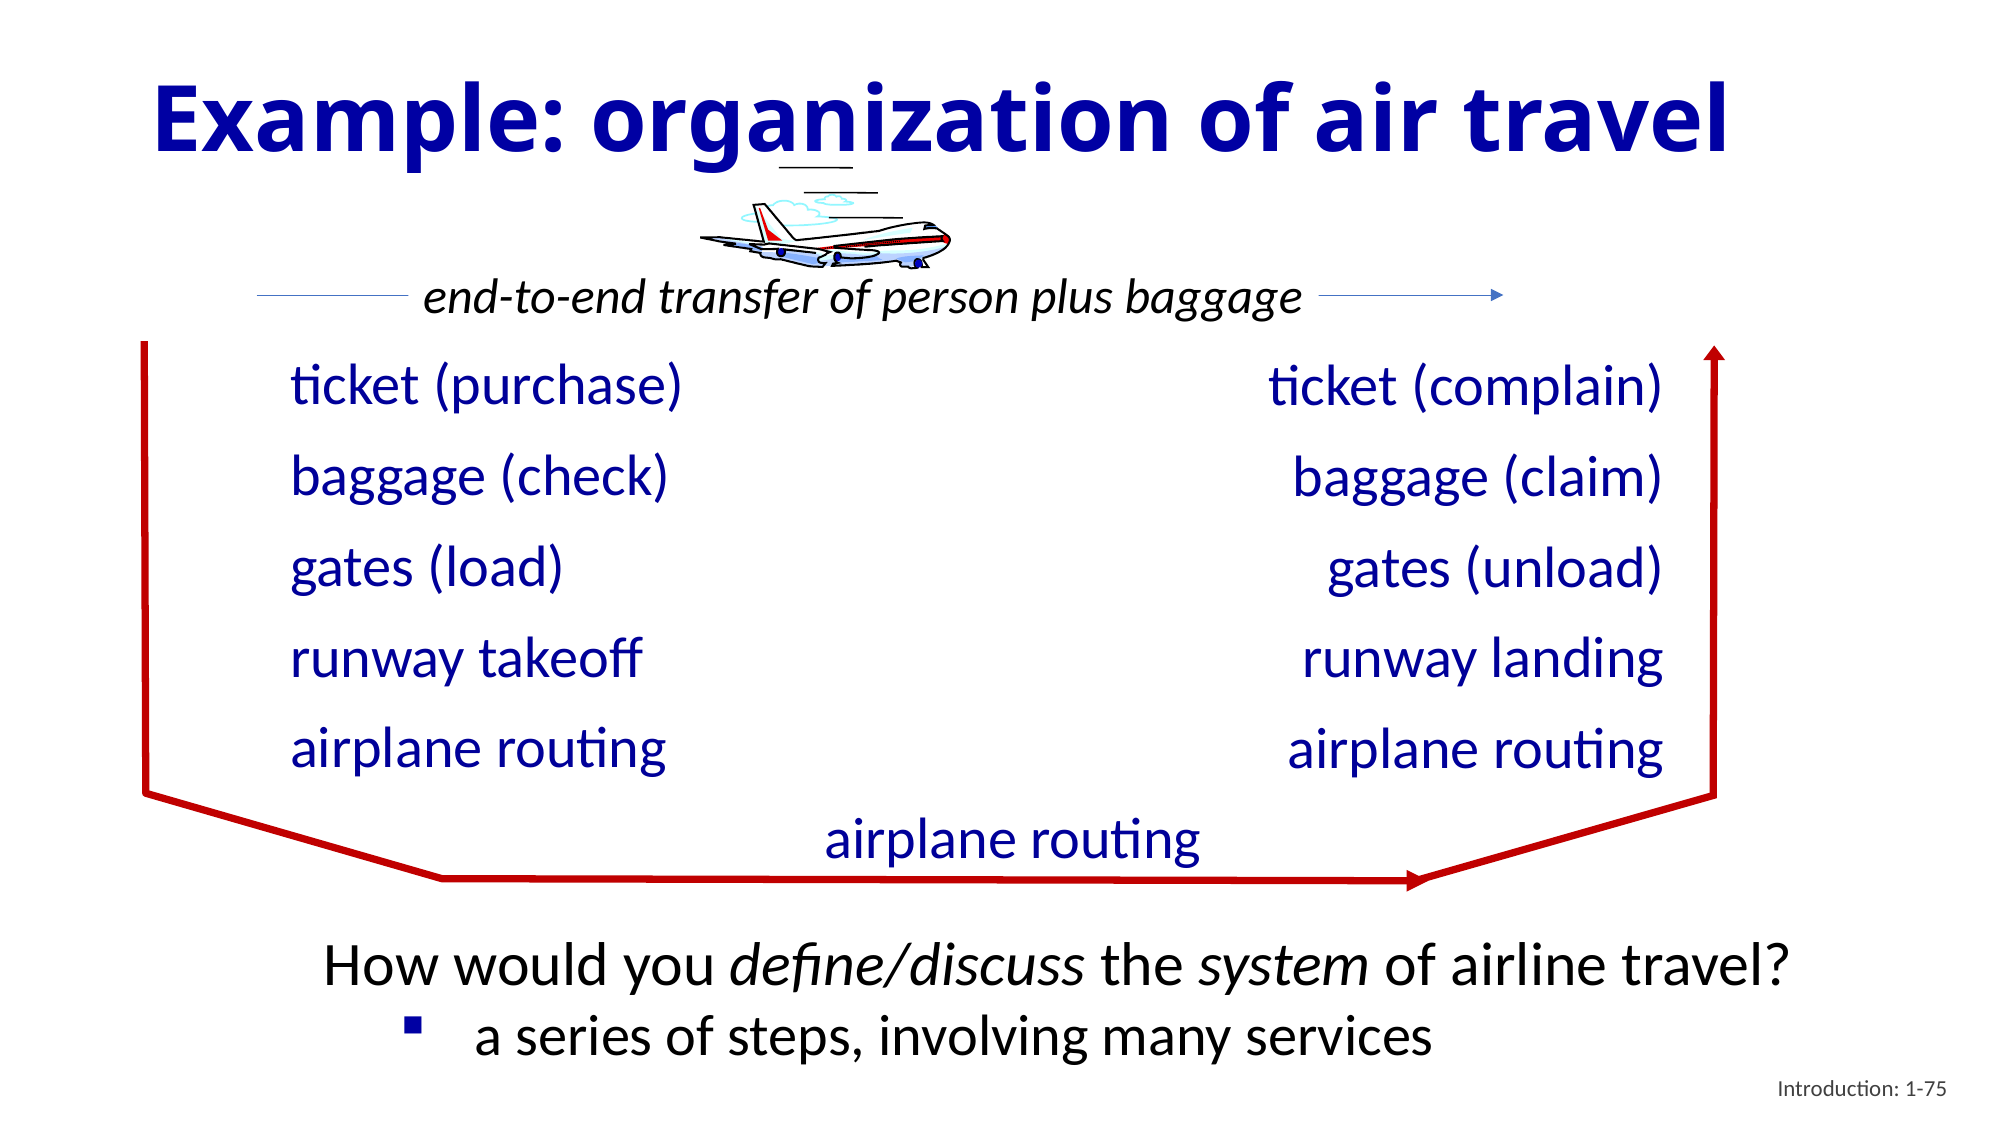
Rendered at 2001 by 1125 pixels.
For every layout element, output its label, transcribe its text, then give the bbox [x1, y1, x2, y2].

text_box [144, 341, 1417, 881]
text_box ticket (complain) baggage (claim) gates (unload) runway landing airplane routing [1253, 318, 1679, 788]
title Example: organization of air travel [135, 47, 1861, 195]
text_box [700, 167, 951, 270]
slide_number Introduction: 1-75 [1512, 1056, 1963, 1117]
text_box [1414, 345, 1721, 882]
text_box ticket (purchase) baggage (check) gates (load) runway takeoff airplane routing [275, 317, 700, 574]
text_box end-to-end transfer of person plus baggage [408, 255, 1319, 295]
text_box end-to-end transfer of person plus baggage [408, 296, 1319, 331]
text_box a series of steps, involving many services [384, 997, 1948, 1087]
text_box How would you define/discuss the system of airline travel? [308, 924, 1873, 1014]
text_box [1415, 879, 1429, 888]
